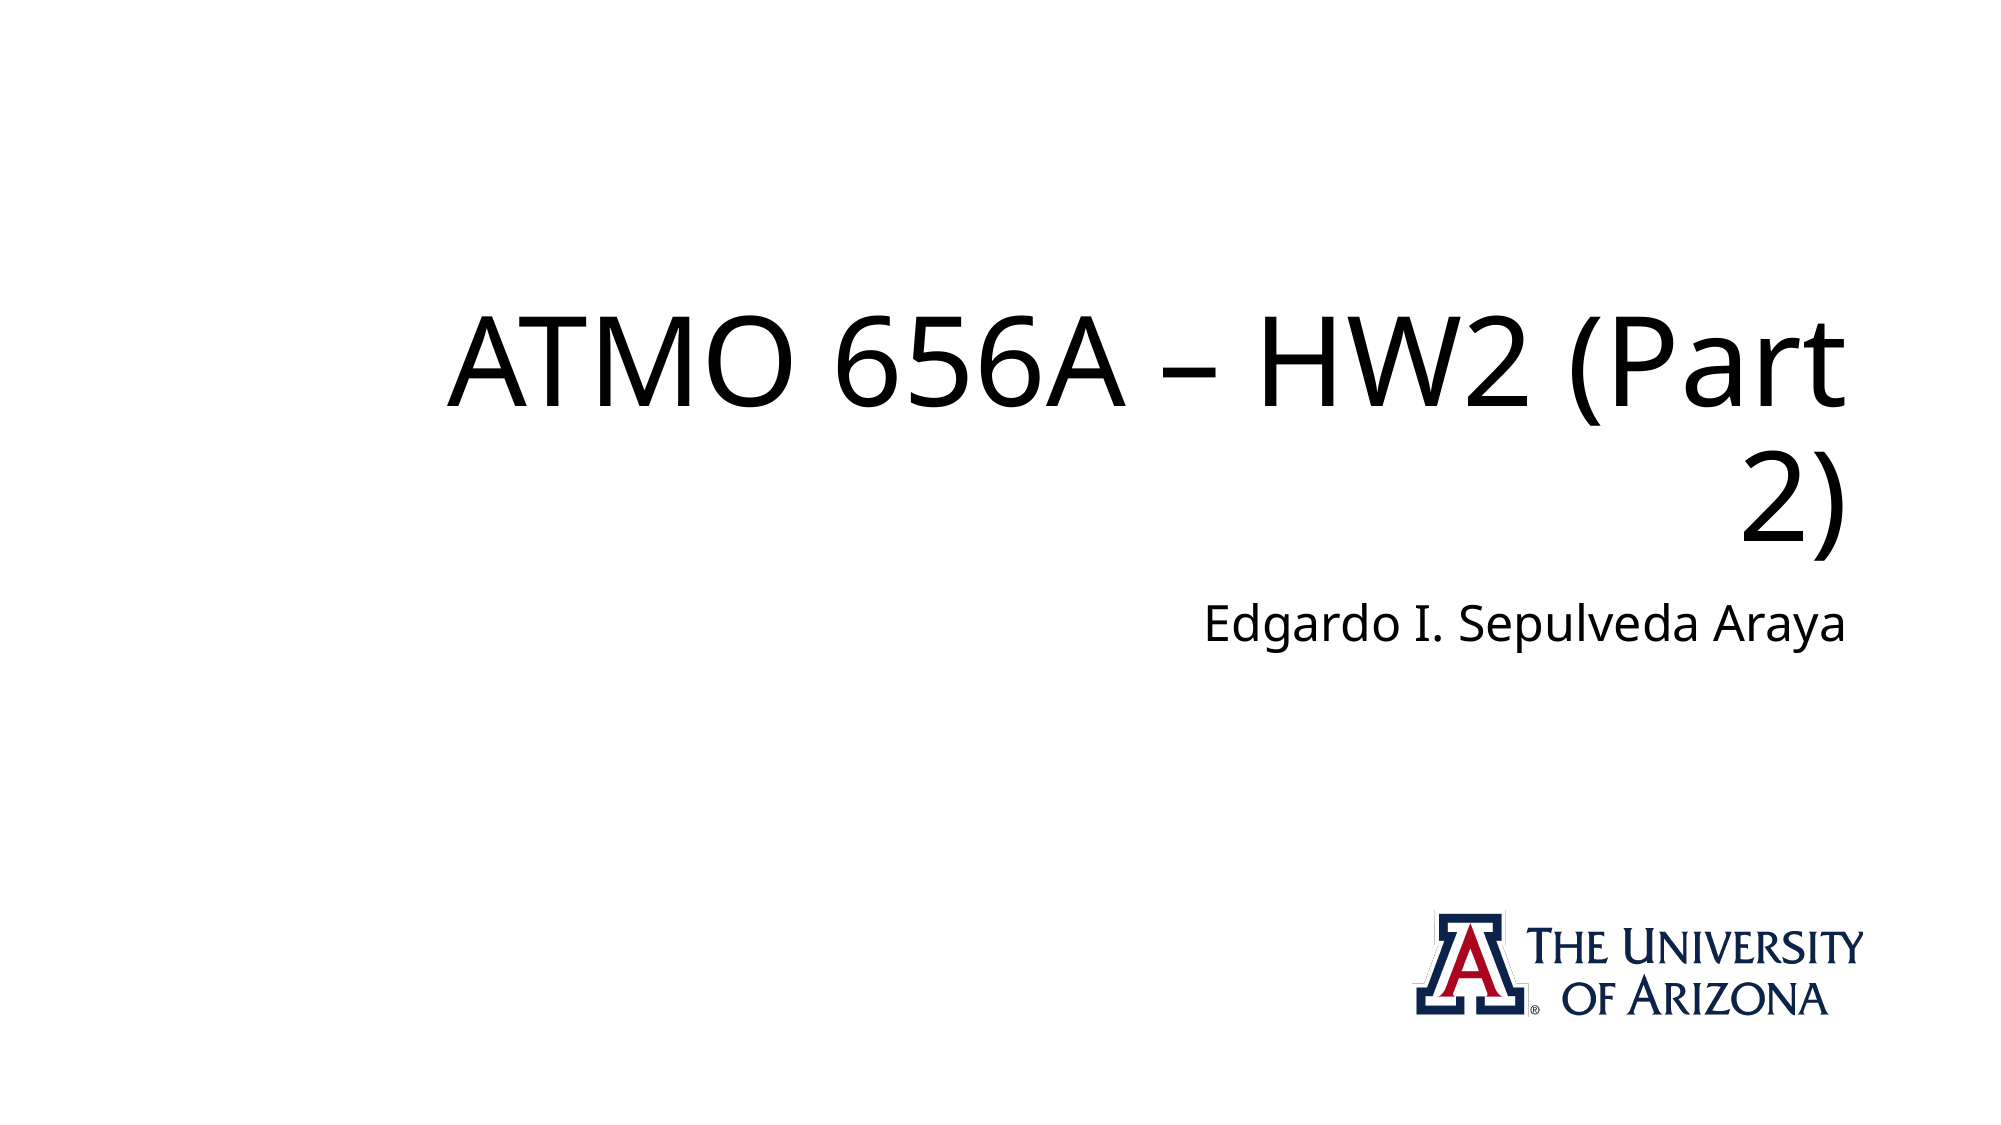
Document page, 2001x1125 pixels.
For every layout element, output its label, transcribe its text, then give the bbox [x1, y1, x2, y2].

title ATMO 656A – HW2 (Part 2) [362, 139, 1863, 576]
picture [1412, 910, 1863, 1017]
subtitle Edgardo I. Sepulveda Araya [137, 590, 1863, 863]
